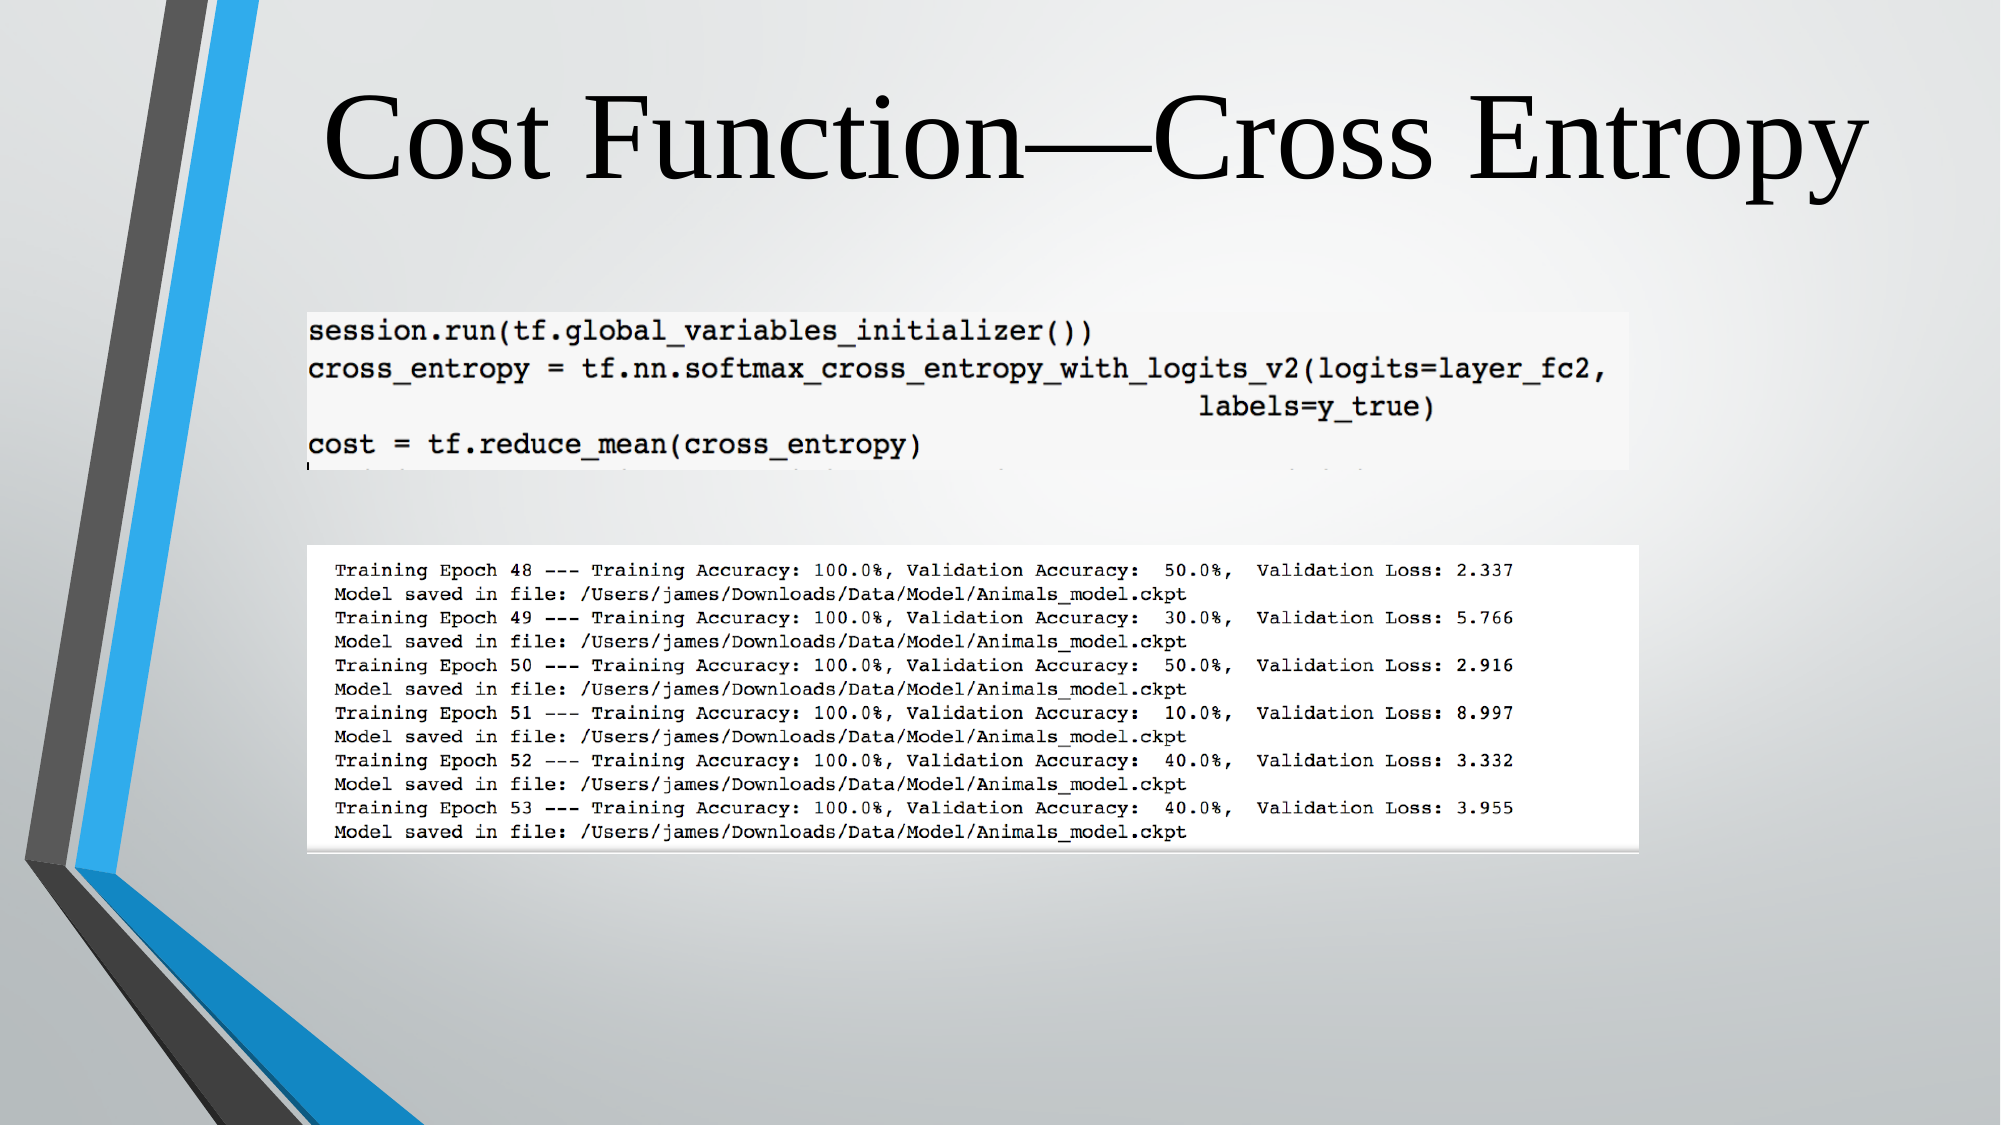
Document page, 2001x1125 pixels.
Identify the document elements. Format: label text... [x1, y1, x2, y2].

picture [307, 312, 1630, 470]
picture [307, 545, 1639, 854]
text_box Cost Function—Cross Entropy [307, 46, 1938, 212]
